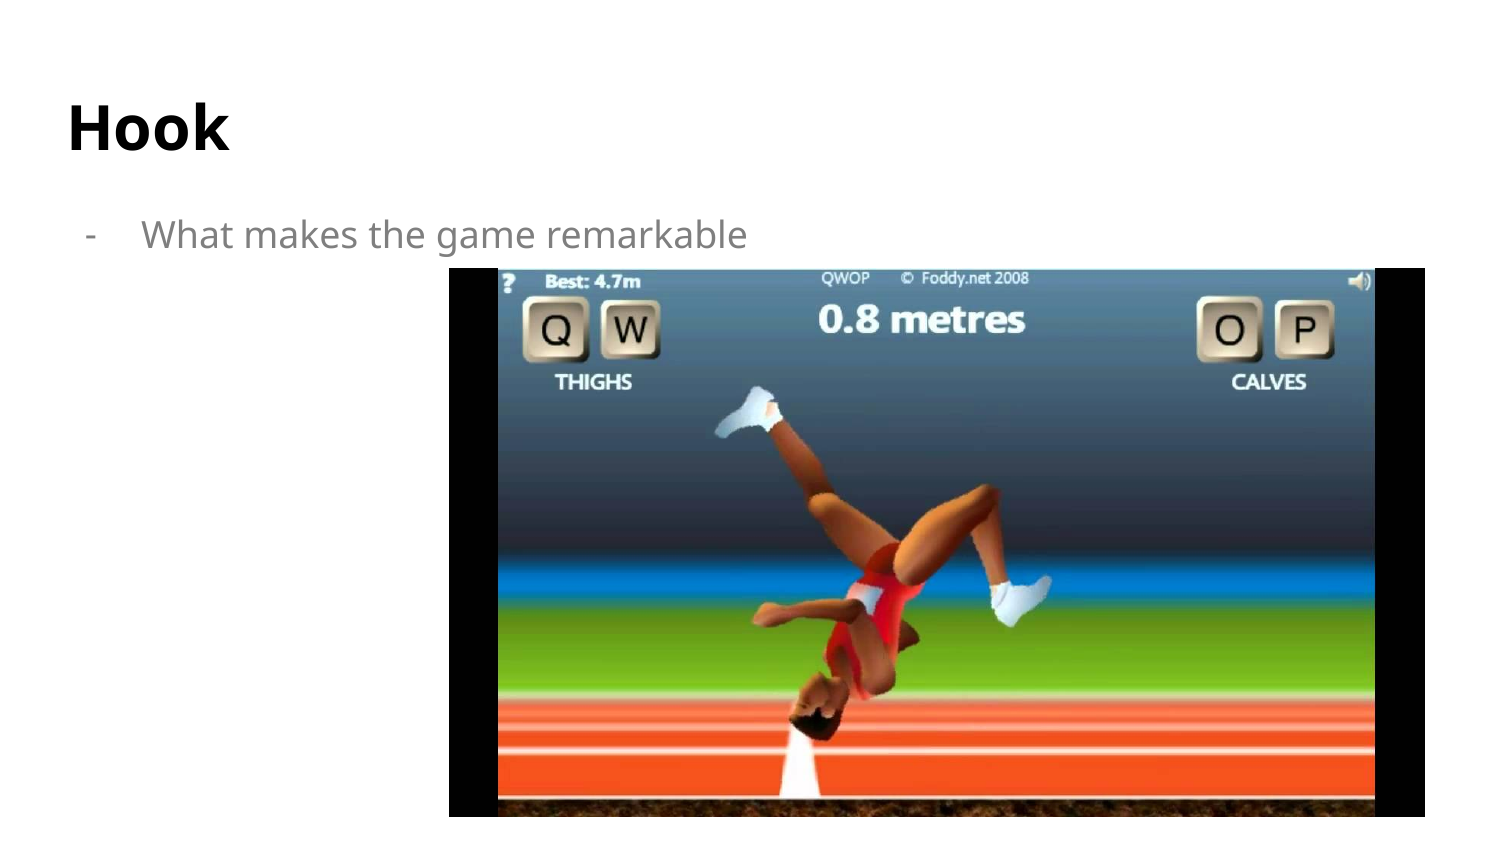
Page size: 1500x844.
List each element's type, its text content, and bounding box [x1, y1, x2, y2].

picture [448, 267, 1425, 818]
title Hook [51, 72, 1449, 176]
list What makes the game remarkable [51, 189, 1449, 750]
